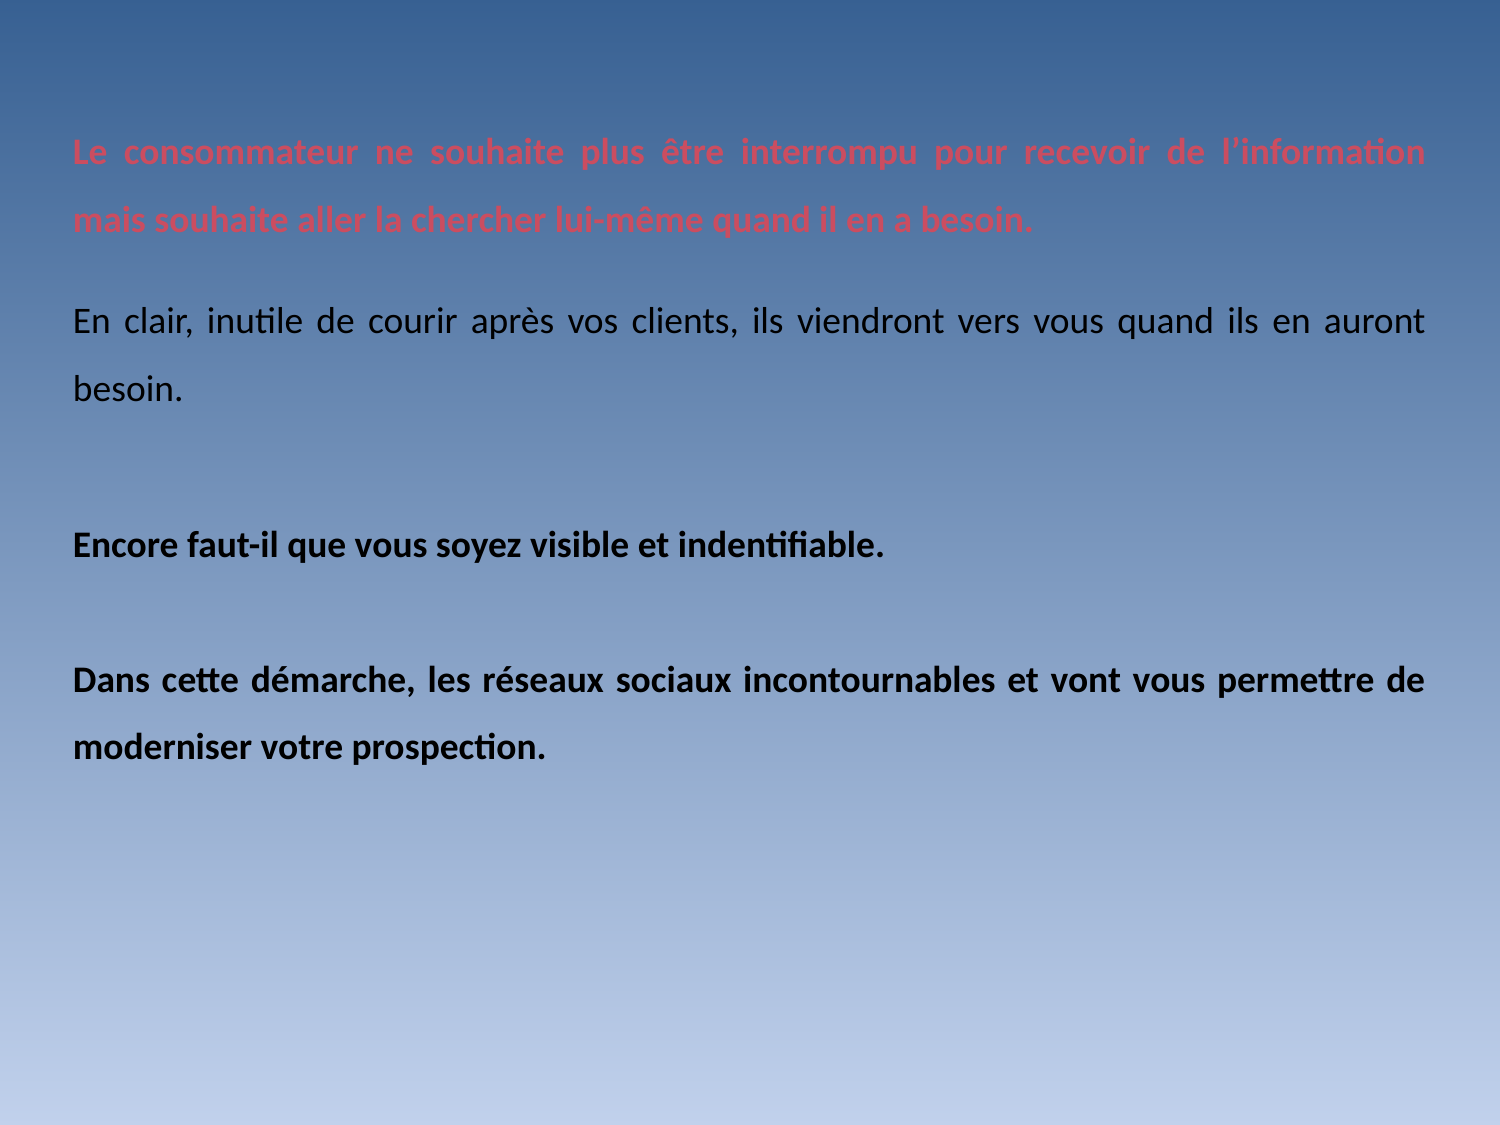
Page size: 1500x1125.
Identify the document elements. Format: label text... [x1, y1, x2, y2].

text_box Encore faut-il que vous soyez visible et indentifiable. Dans cette démarche, les réseaux sociaux incontournables et vont vous permettre de moderniser votre prospection. [58, 490, 1442, 775]
text_box Le consommateur ne souhaite plus être interrompu pour recevoir de l’information mais souhaite aller la chercher lui-même quand il en a besoin. En clair, inutile de courir après vos clients, ils viendront vers vous quand ils en auront besoin. [58, 97, 1442, 416]
